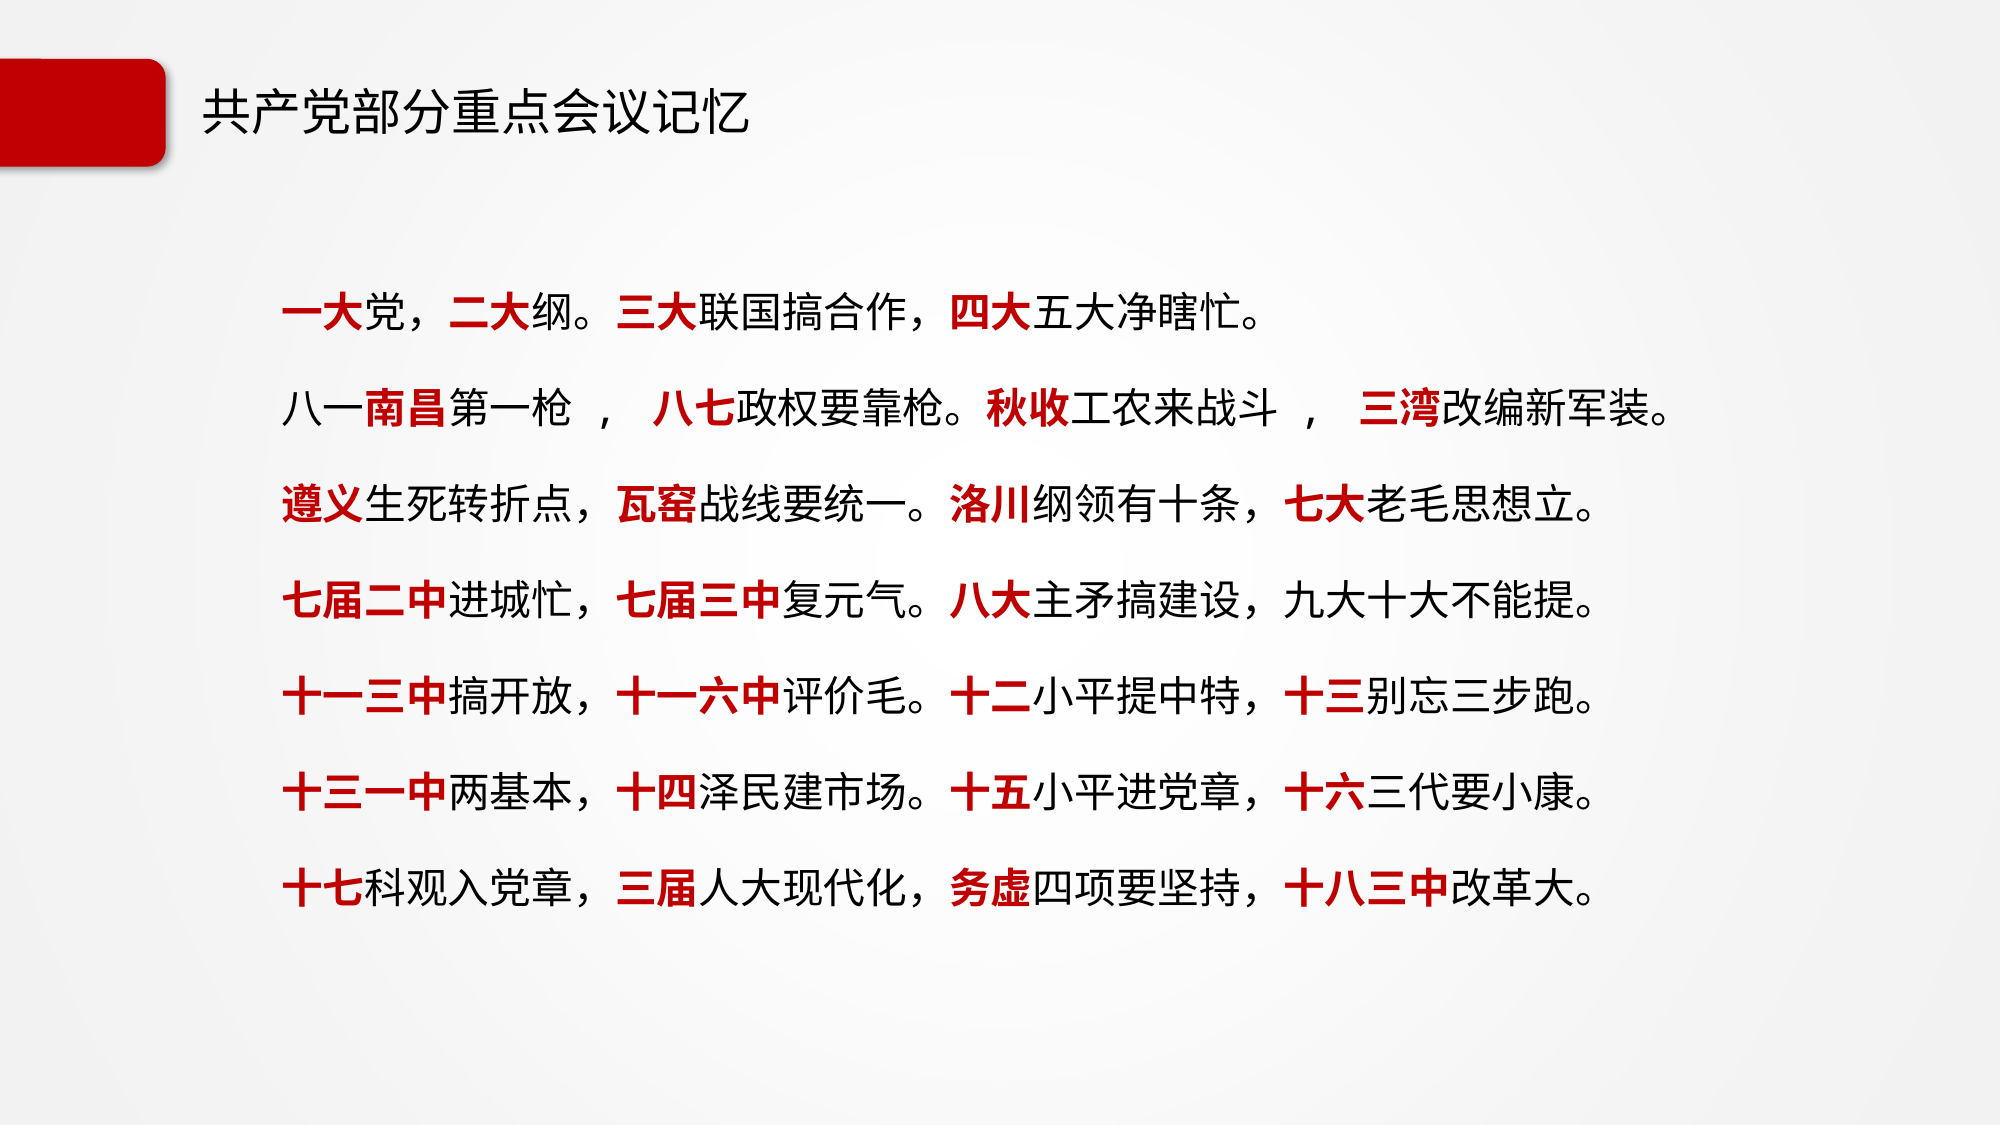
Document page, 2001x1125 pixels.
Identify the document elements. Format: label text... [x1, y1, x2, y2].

picture [0, 0, 2000, 1125]
title 共产党部分重点会议记忆 [186, 69, 1859, 159]
list 一大党，二大纲。三大联国搞合作，四大五大净瞎忙。 八一南昌第一枪 , 八七政权要靠枪。秋收工农来战斗 , 三湾改编新军装。 遵义生死转折点，瓦窑战线要统一。洛川纲领有十条，七大老毛思想立。 七届二中进城忙，七届三中复元气。八大主矛搞建设，九大十大不能提。 十一三中搞开放，十一六中评价毛。十二小平提中特，十三别忘三步跑。 十三一中两基本，十四泽民建市场。十五小平进党章，十六三代要小康。 十七科观入党章，三届人大现代化，务虚四项要坚持，十八三中改革大。 [266, 253, 1842, 967]
